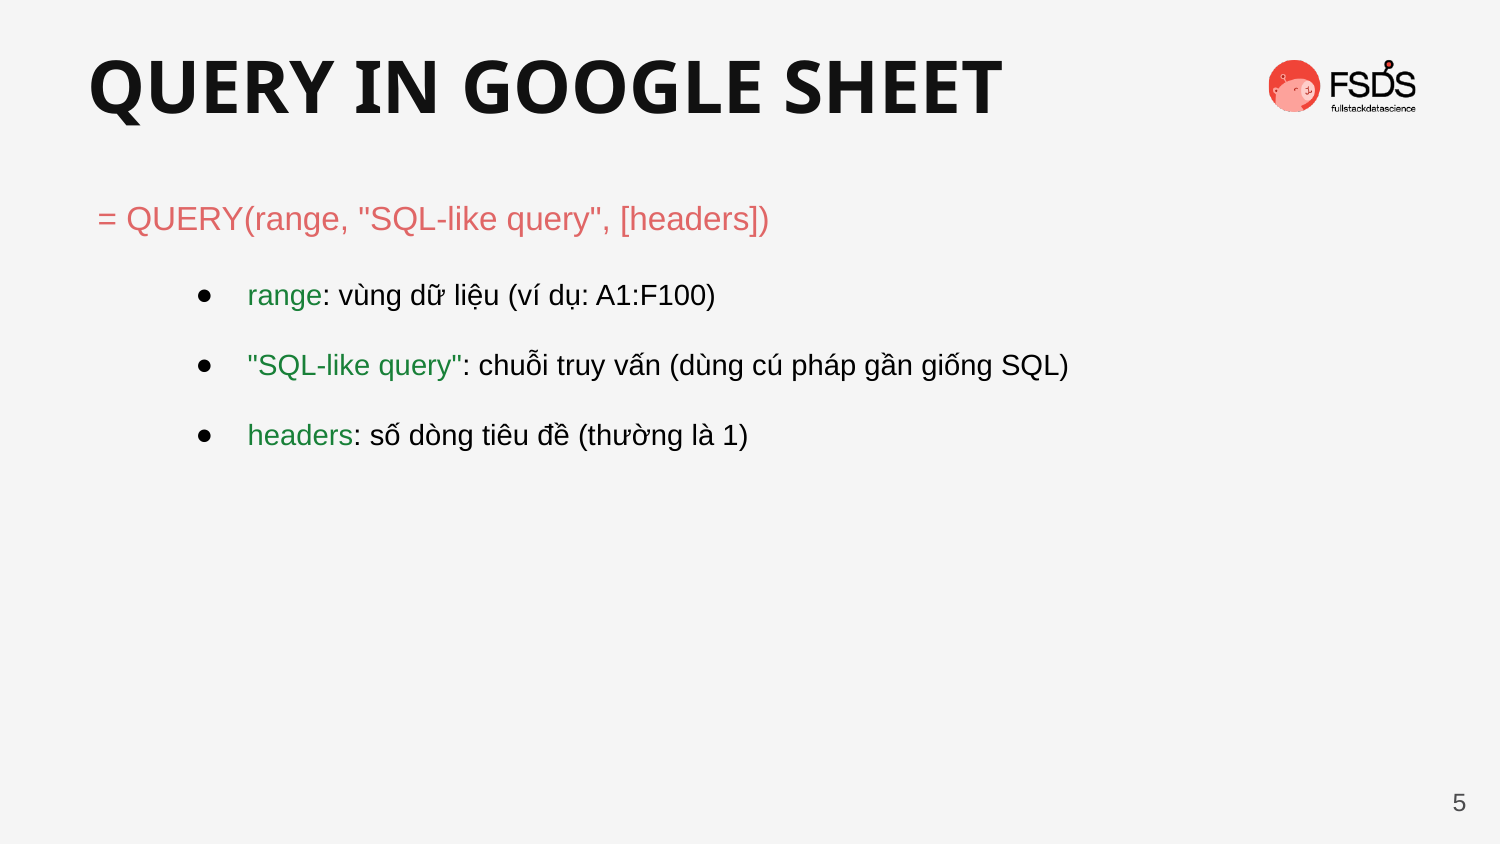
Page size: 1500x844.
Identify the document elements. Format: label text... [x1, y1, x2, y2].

text_box [1268, 59, 1416, 112]
text_box = QUERY(range, "SQL-like query", [headers]) range: vùng dữ liệu (ví dụ: A1:F100) "SQL-like query": chuỗi truy vấn (dùng cú pháp gần giống SQL) headers: số dòng tiêu đề (thường là 1) [82, 181, 1393, 272]
text_box 5 [1414, 786, 1467, 817]
text_box QUERY IN GOOGLE SHEET [87, 58, 1263, 128]
